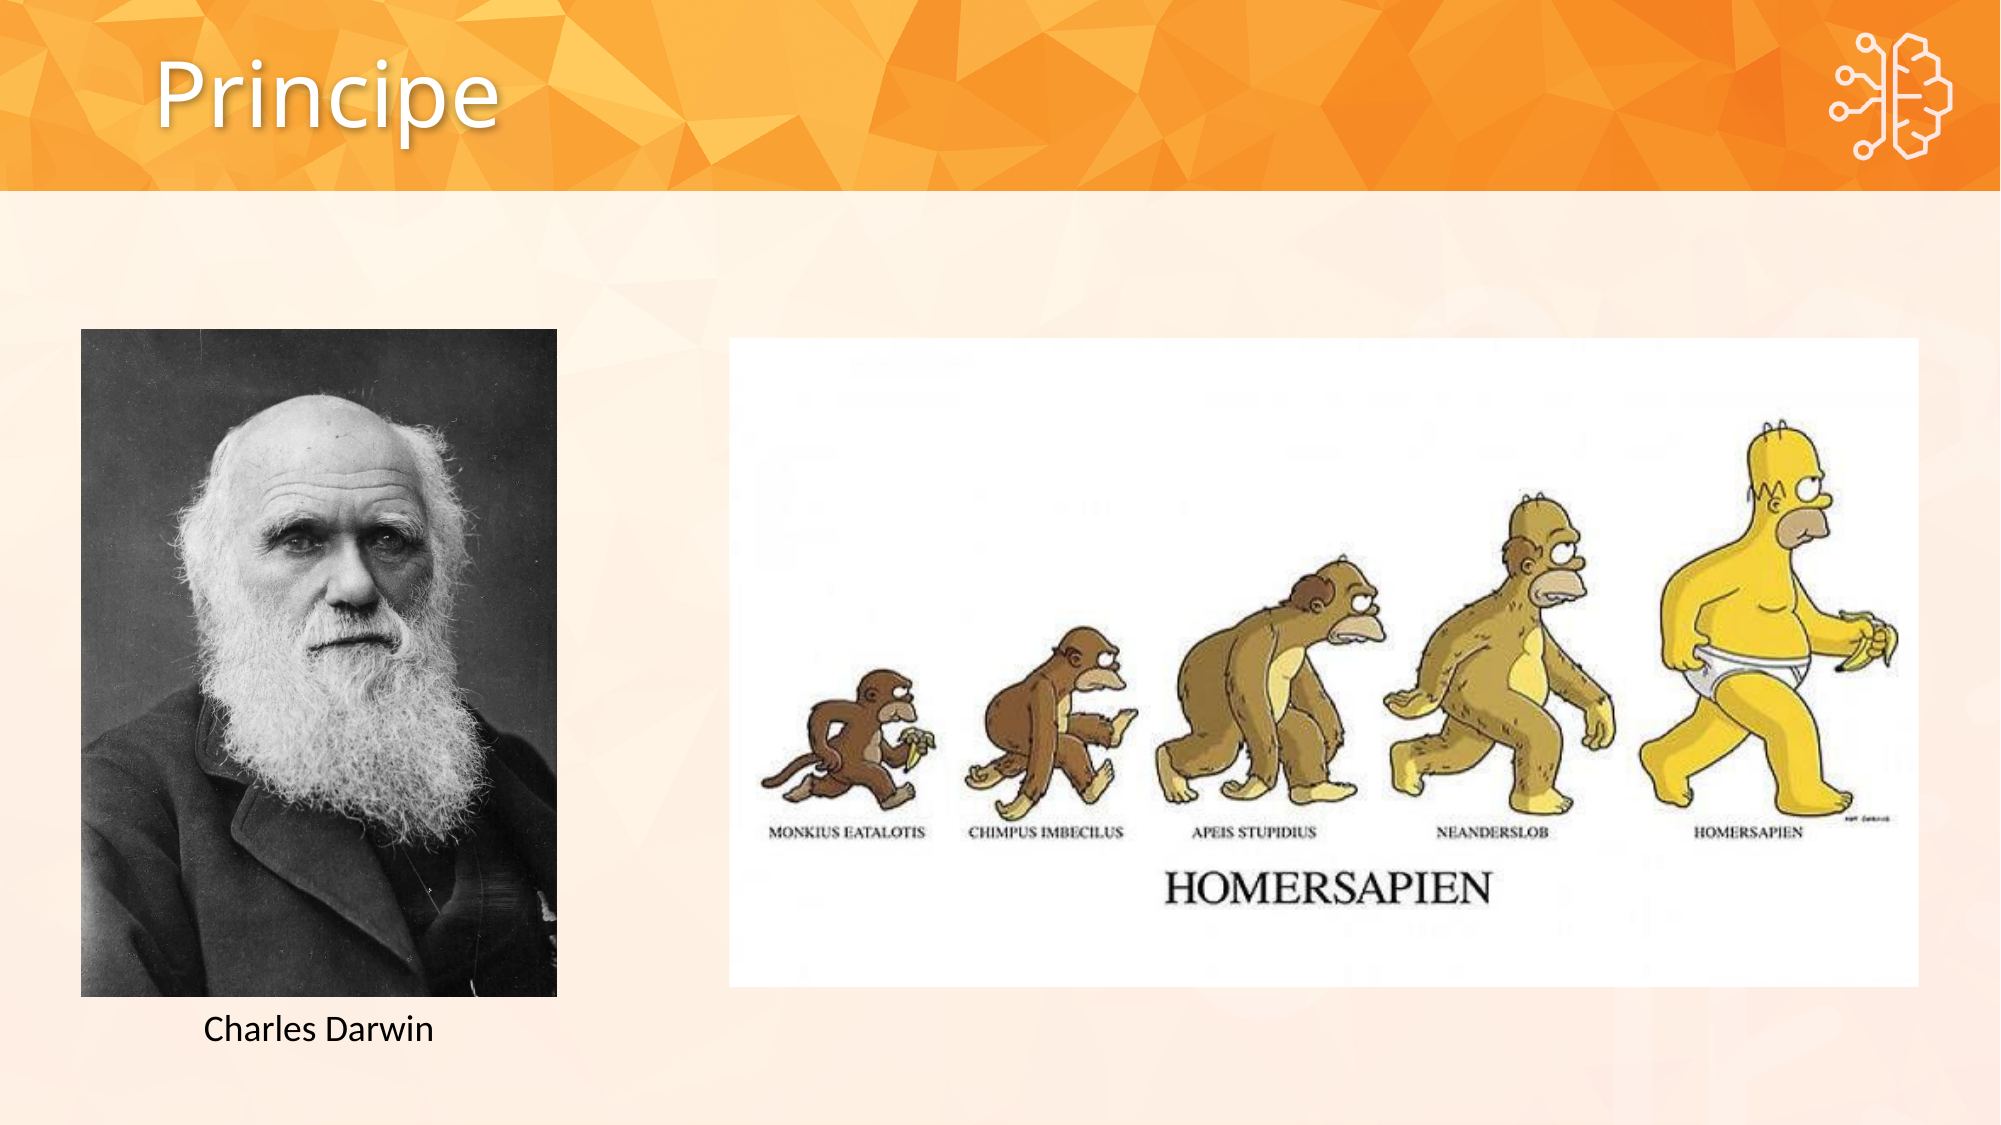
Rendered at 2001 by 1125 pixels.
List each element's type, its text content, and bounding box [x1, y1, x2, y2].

picture [0, 0, 2001, 1125]
text_box Charles Darwin [137, 997, 501, 1057]
title Principe [137, 37, 1863, 158]
